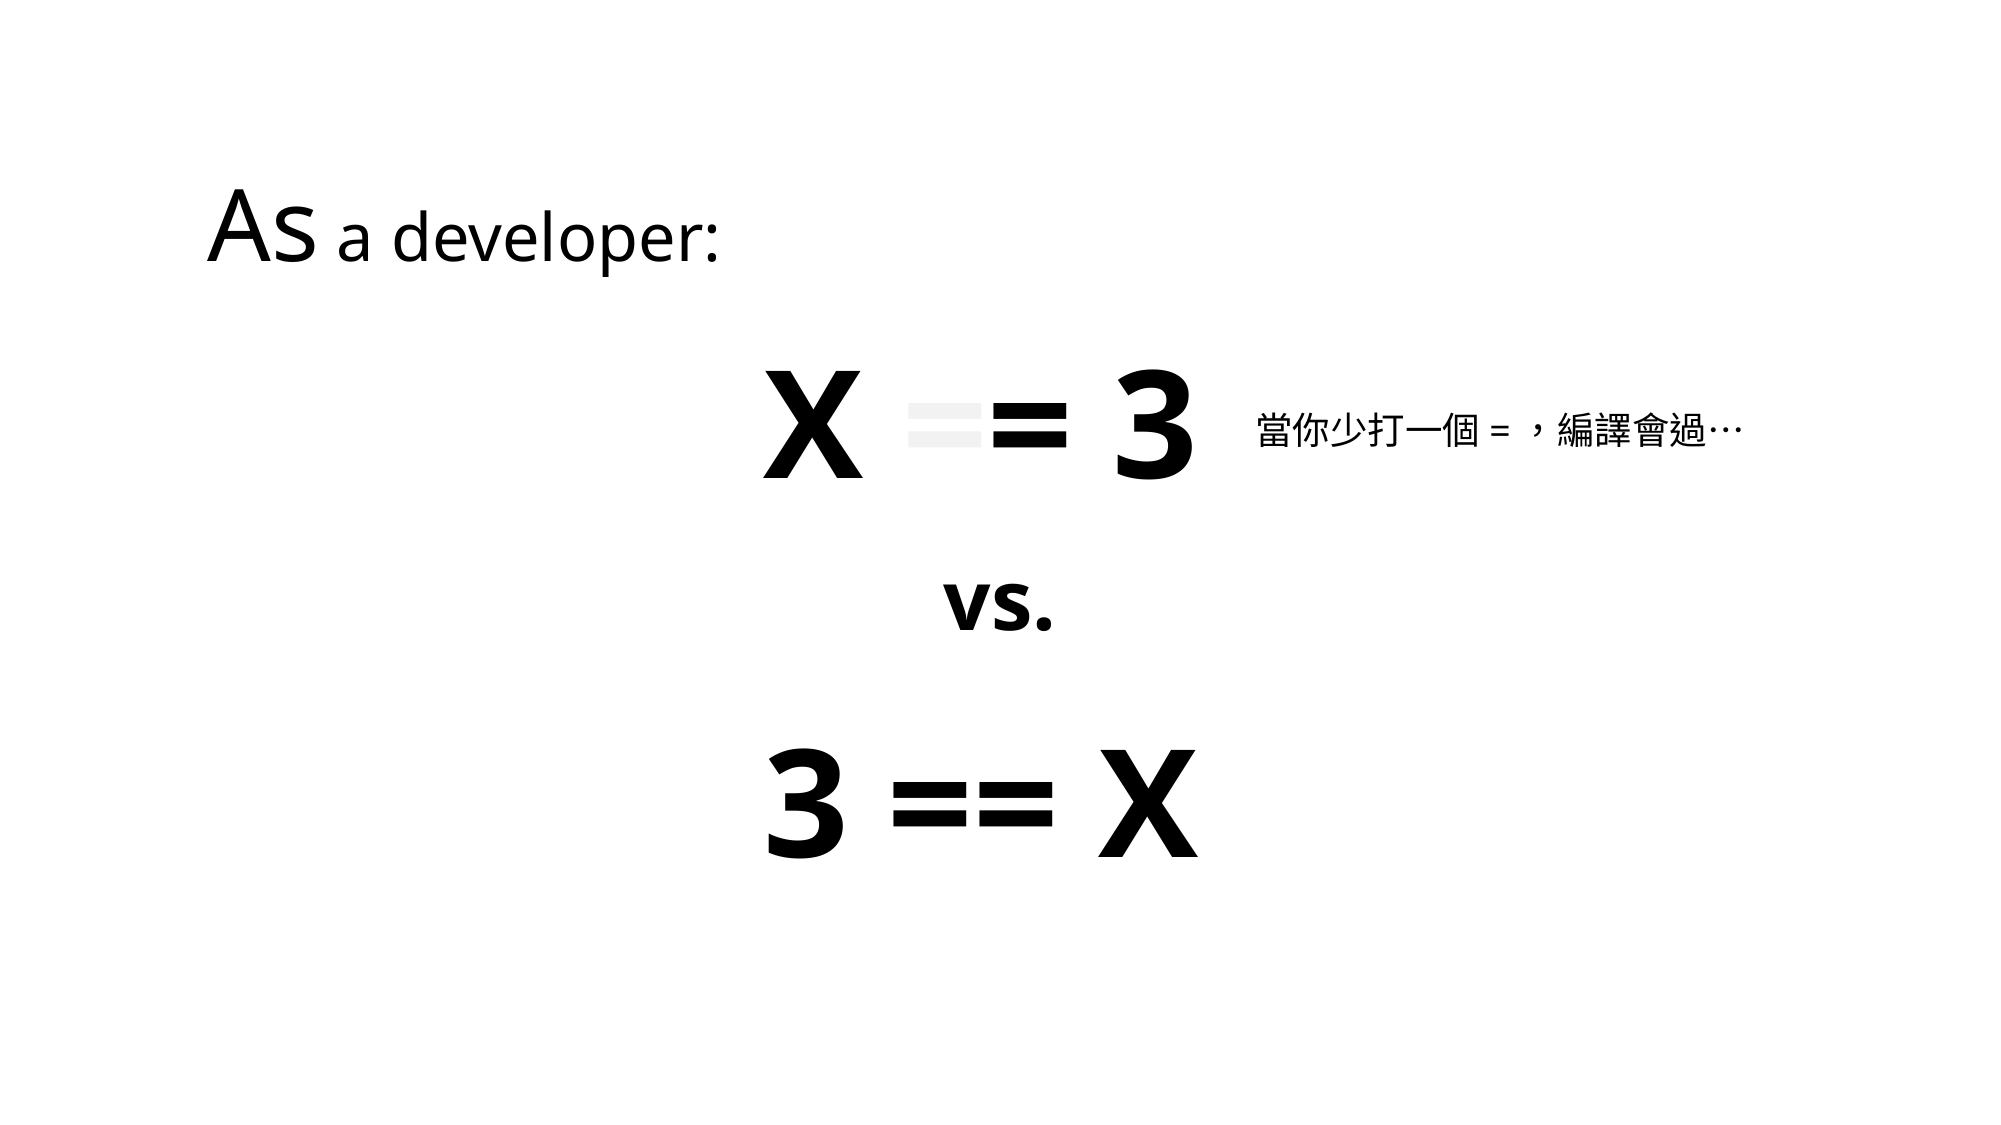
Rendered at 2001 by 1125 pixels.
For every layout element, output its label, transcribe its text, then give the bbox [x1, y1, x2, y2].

text_box 當你少打一個=，編譯會過… [1240, 399, 1760, 460]
text_box 3 == X [715, 699, 1247, 918]
text_box As a developer: [192, 154, 738, 289]
title X == 3 [715, 321, 1247, 539]
text_box vs. [928, 539, 1071, 655]
